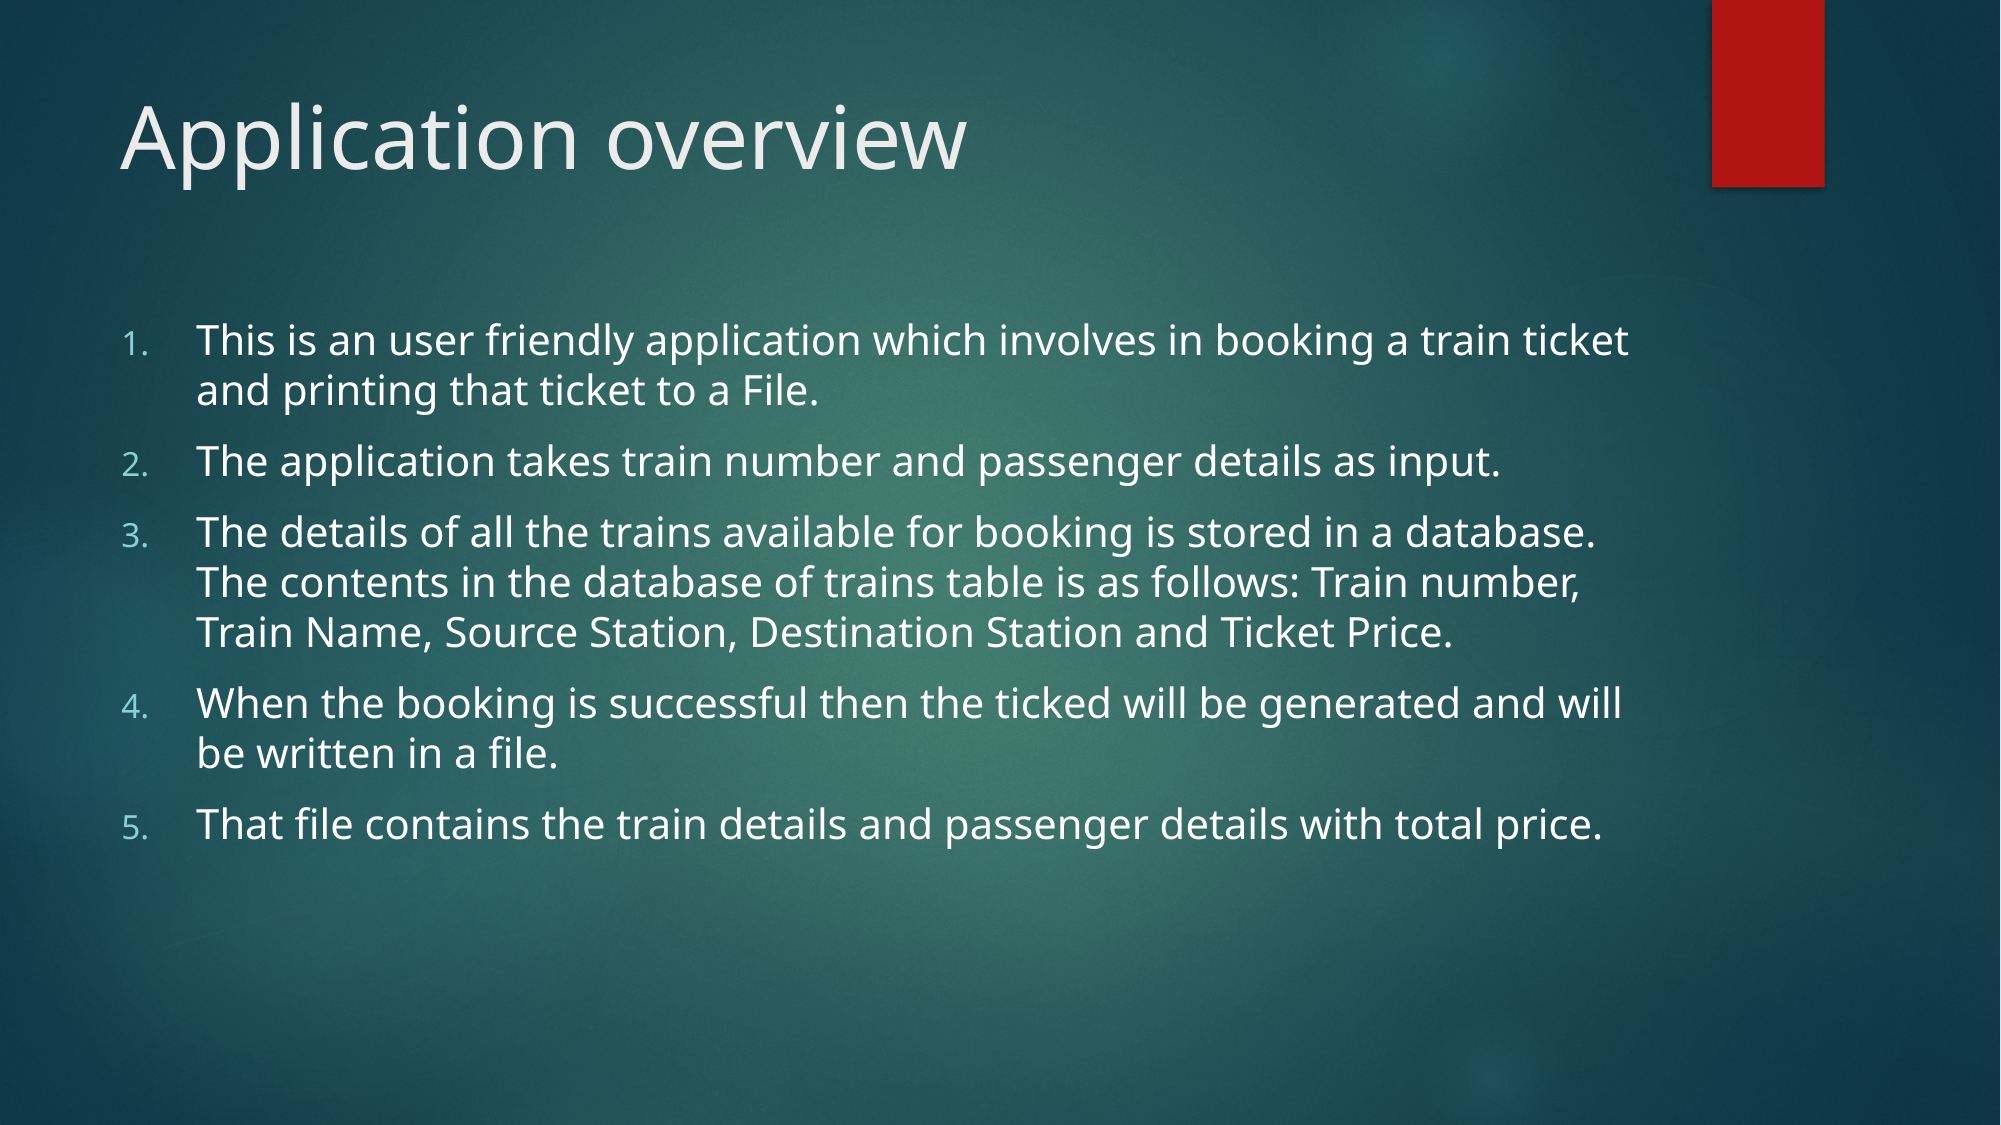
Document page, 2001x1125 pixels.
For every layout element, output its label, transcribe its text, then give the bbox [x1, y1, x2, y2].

text_box Application overview [106, 74, 1649, 235]
text_box This is an user friendly application which involves in booking a train ticket and printing that ticket to a File. The application takes train number and passenger details as input. The details of all the trains available for booking is stored in a database. The contents in the database of trains table is as follows: Train number, Train Name, Source Station, Destination Station and Ticket Price. When the booking is successful then the ticked will be generated and will be written in a file. That file contains the train details and passenger details with total price. [106, 235, 1649, 1025]
picture [0, 0, 2001, 1125]
